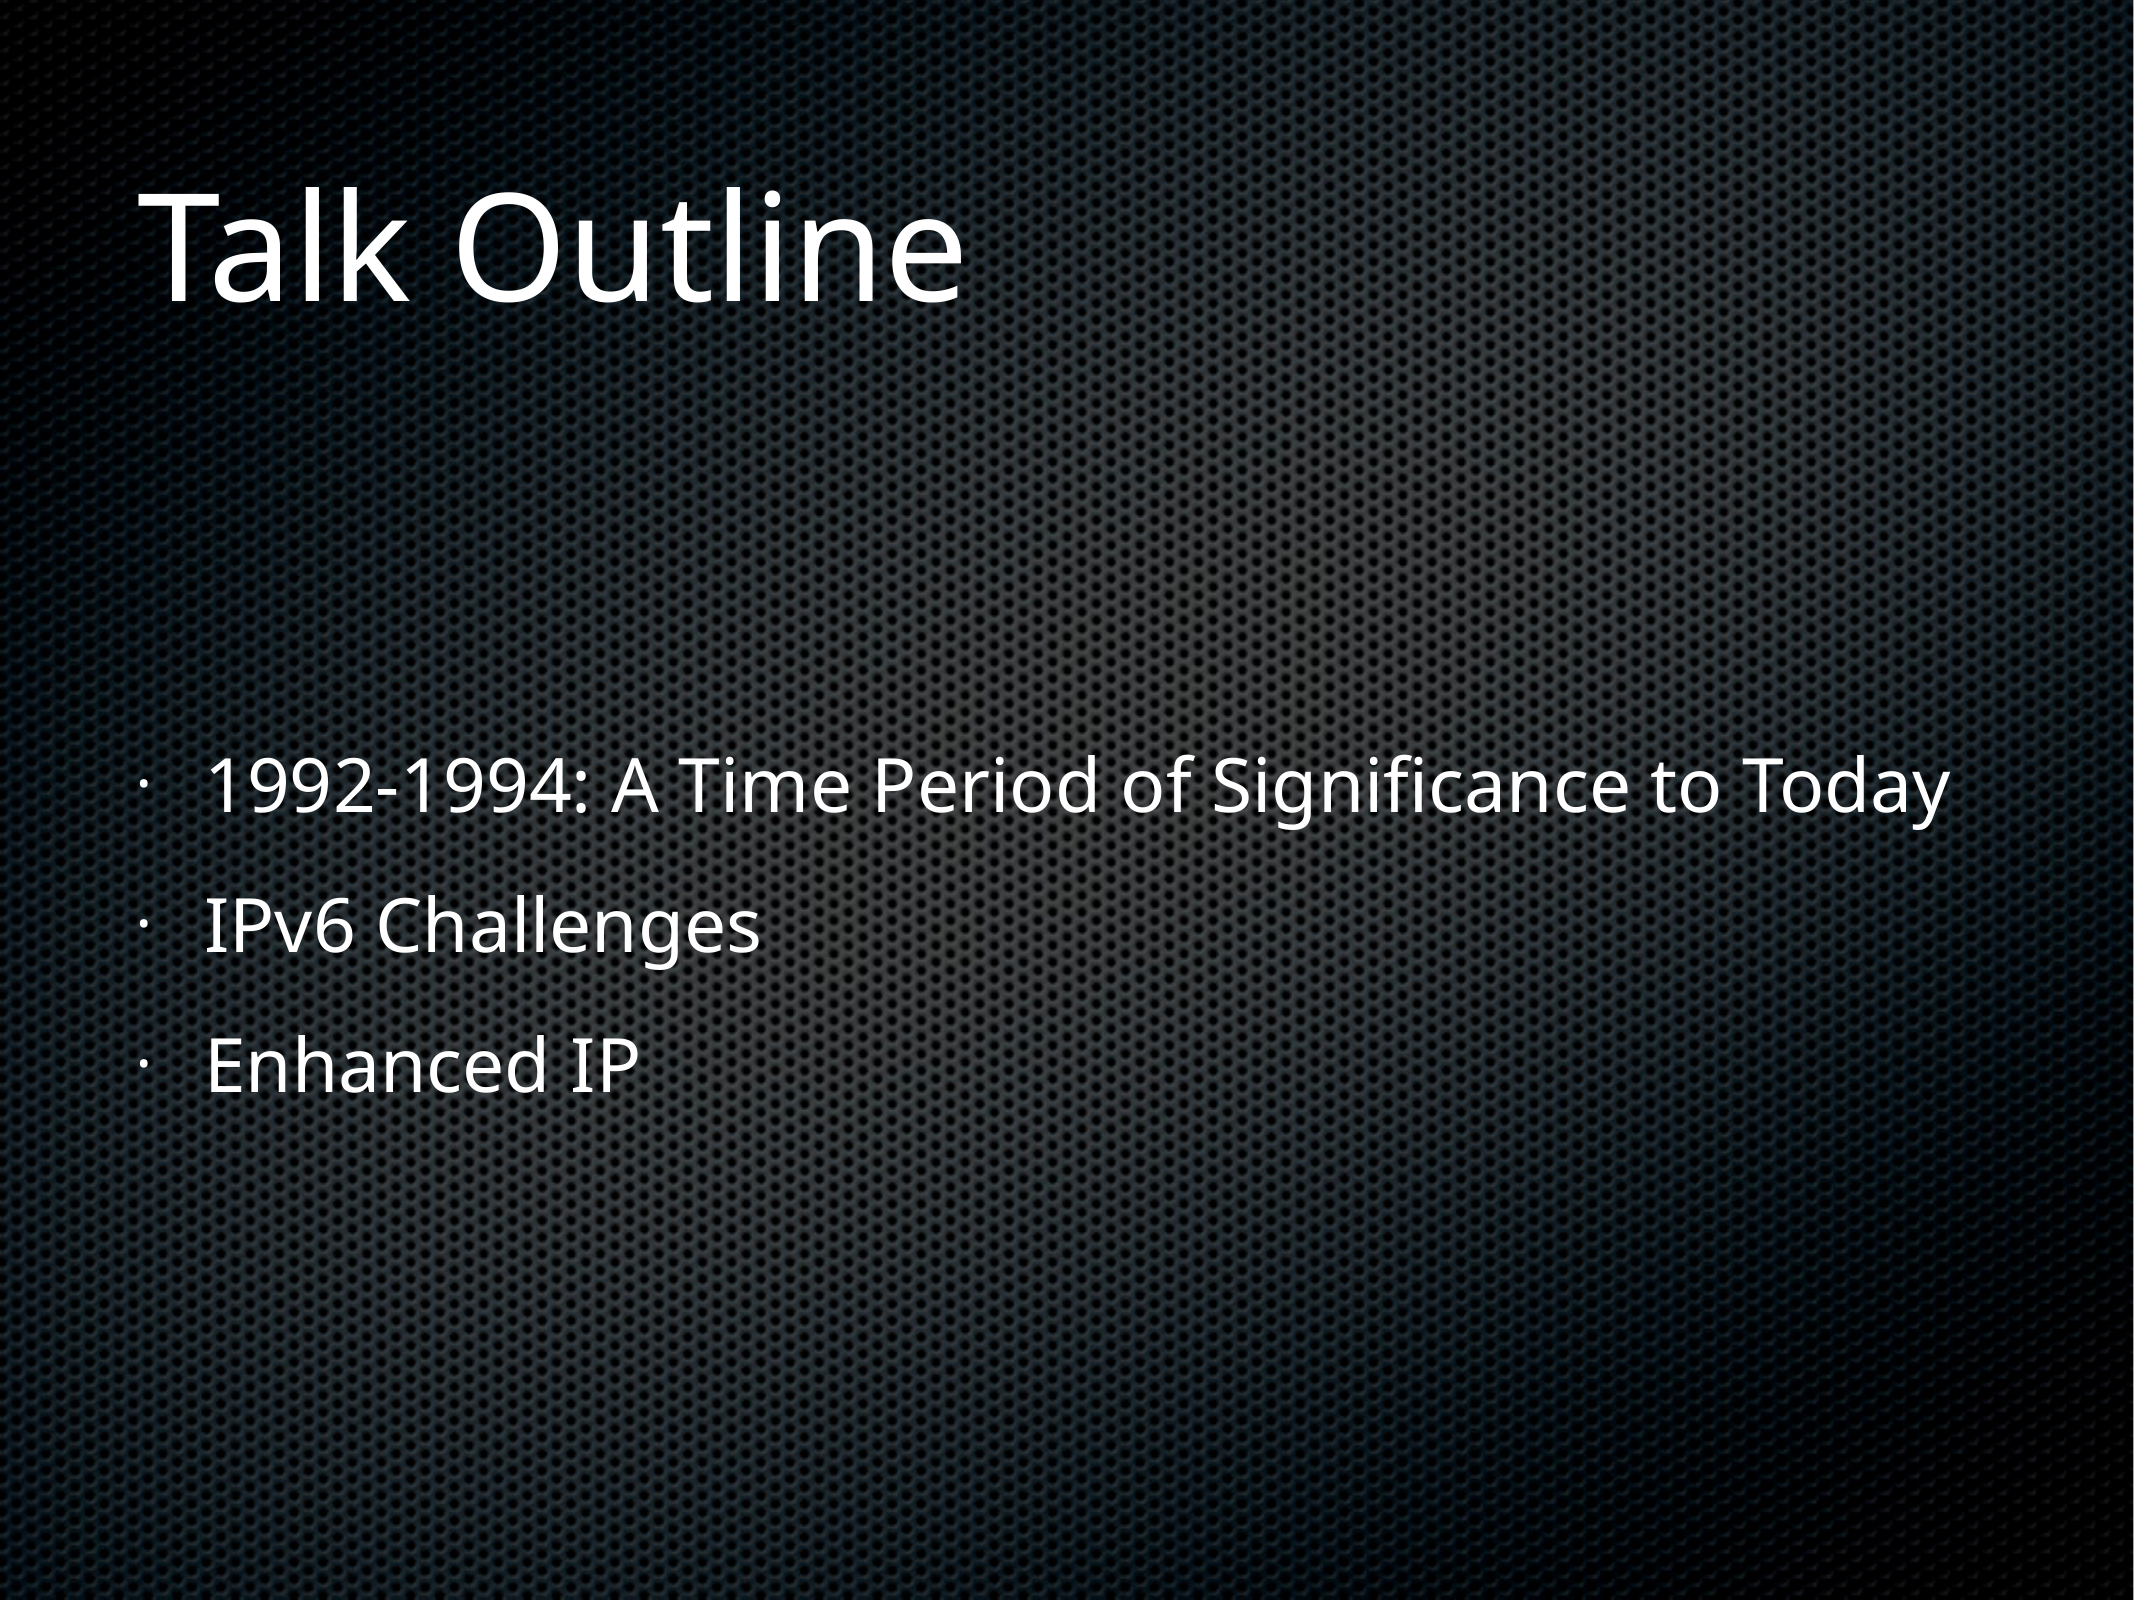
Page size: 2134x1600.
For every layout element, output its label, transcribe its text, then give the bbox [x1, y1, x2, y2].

picture [0, 0, 2134, 1600]
list 1992-1994: A Time Period of Significance to Today IPv6 Challenges Enhanced IP [128, 443, 2005, 1403]
title Talk Outline [128, 37, 2005, 443]
